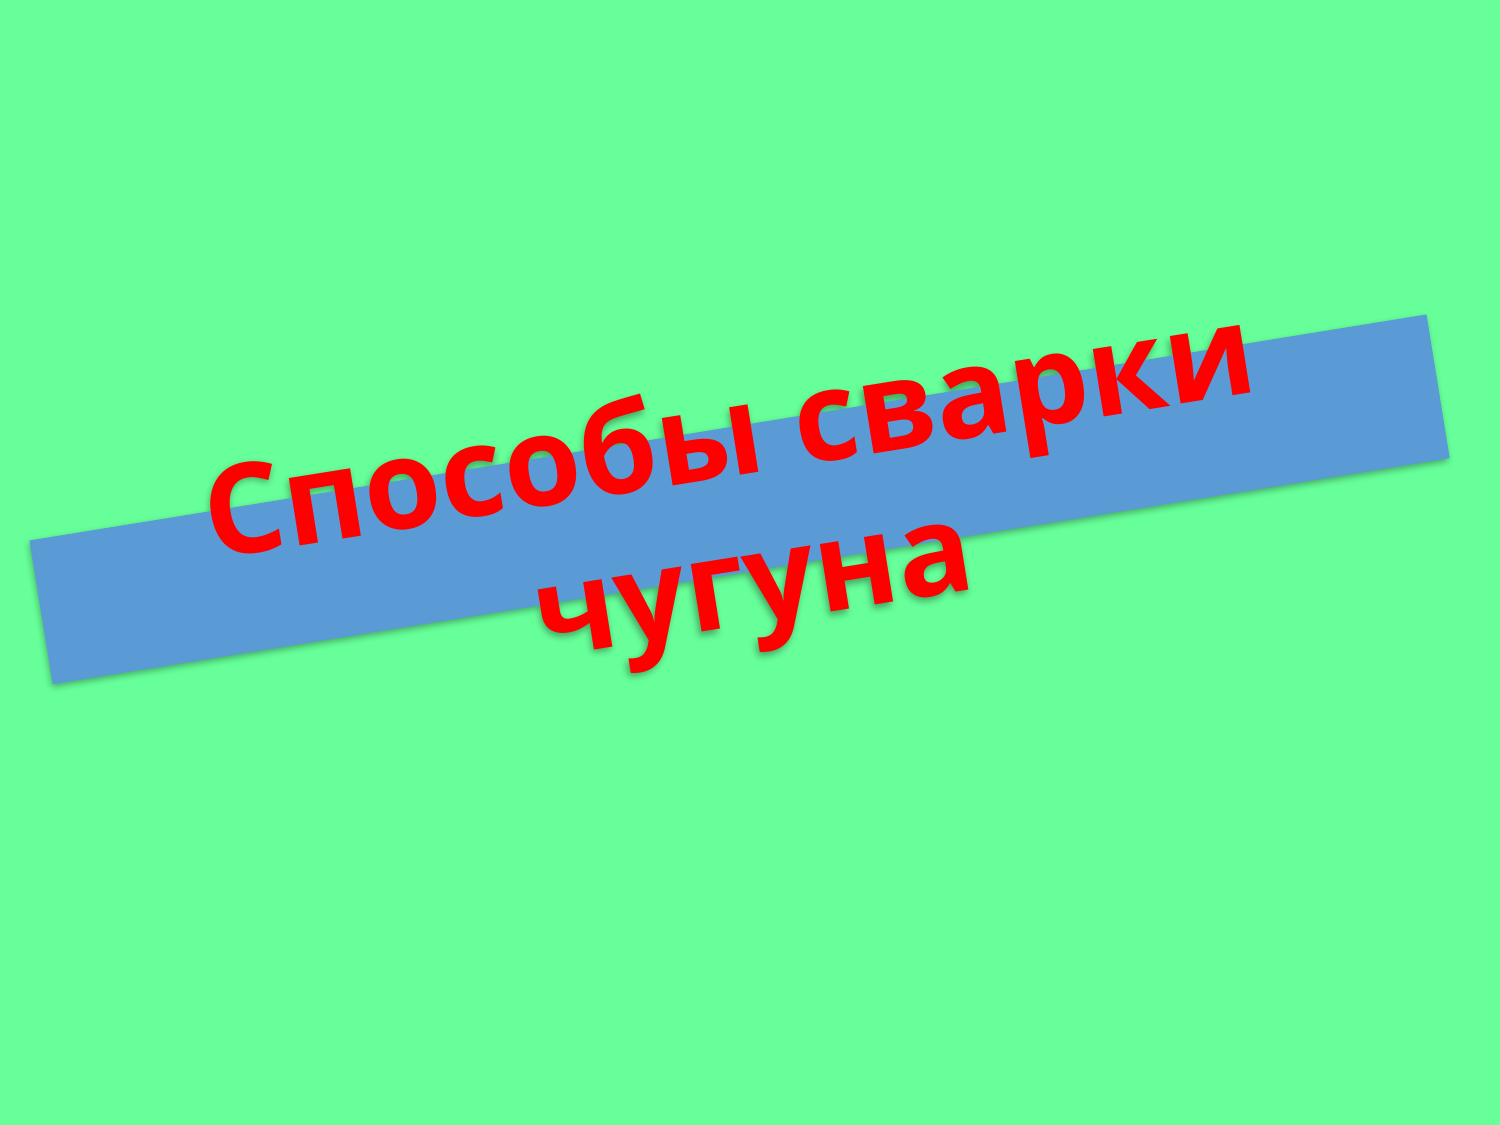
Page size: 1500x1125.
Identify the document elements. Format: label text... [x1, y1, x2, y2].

text_box Способы сварки чугуна [28, 313, 1451, 686]
